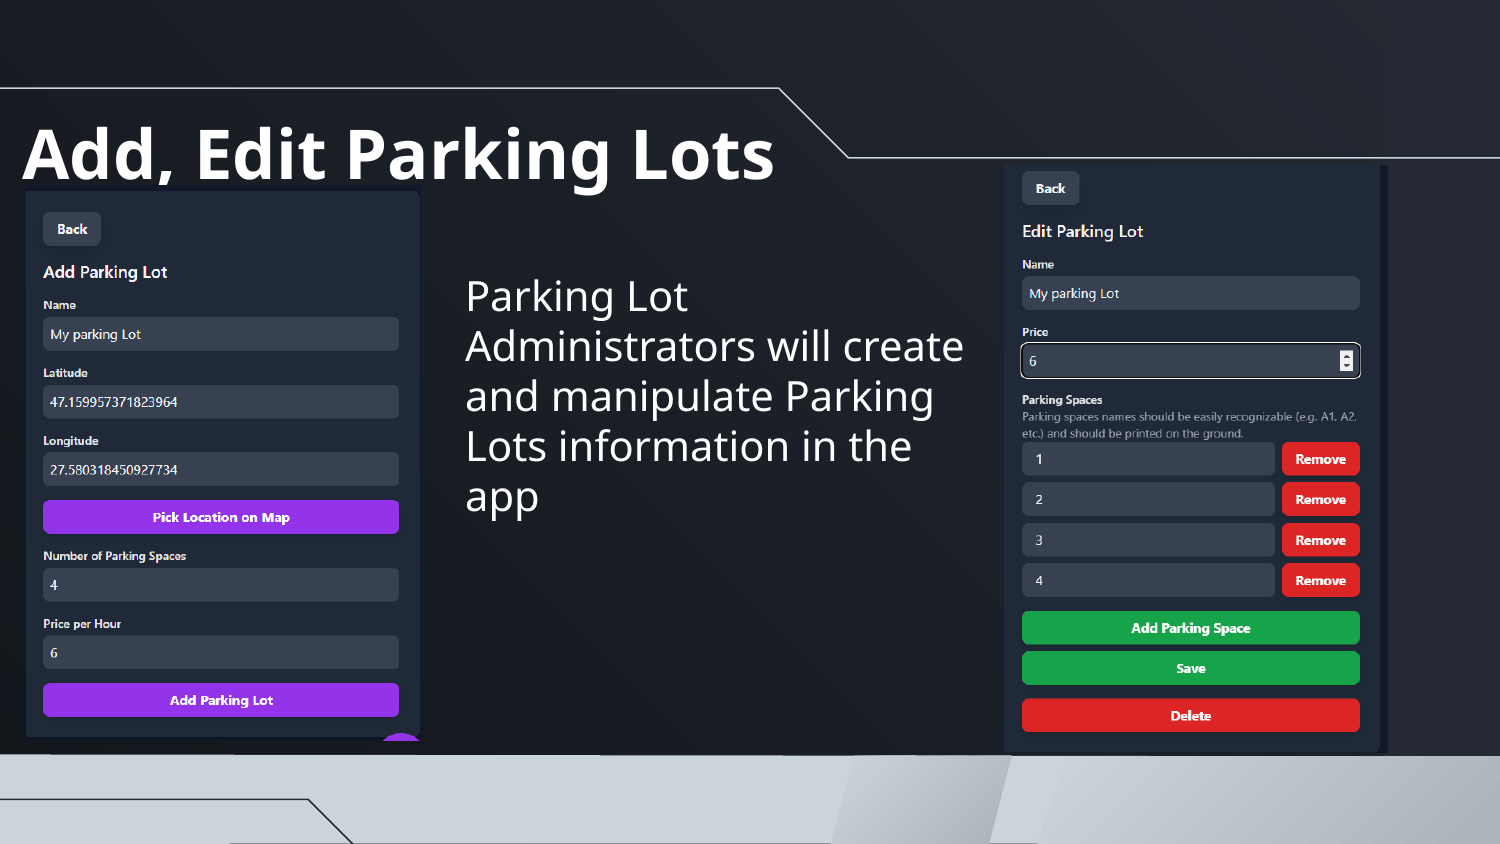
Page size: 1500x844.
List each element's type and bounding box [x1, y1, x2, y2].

picture [26, 184, 421, 741]
picture [1004, 165, 1389, 753]
text_box [0, 0, 1500, 844]
